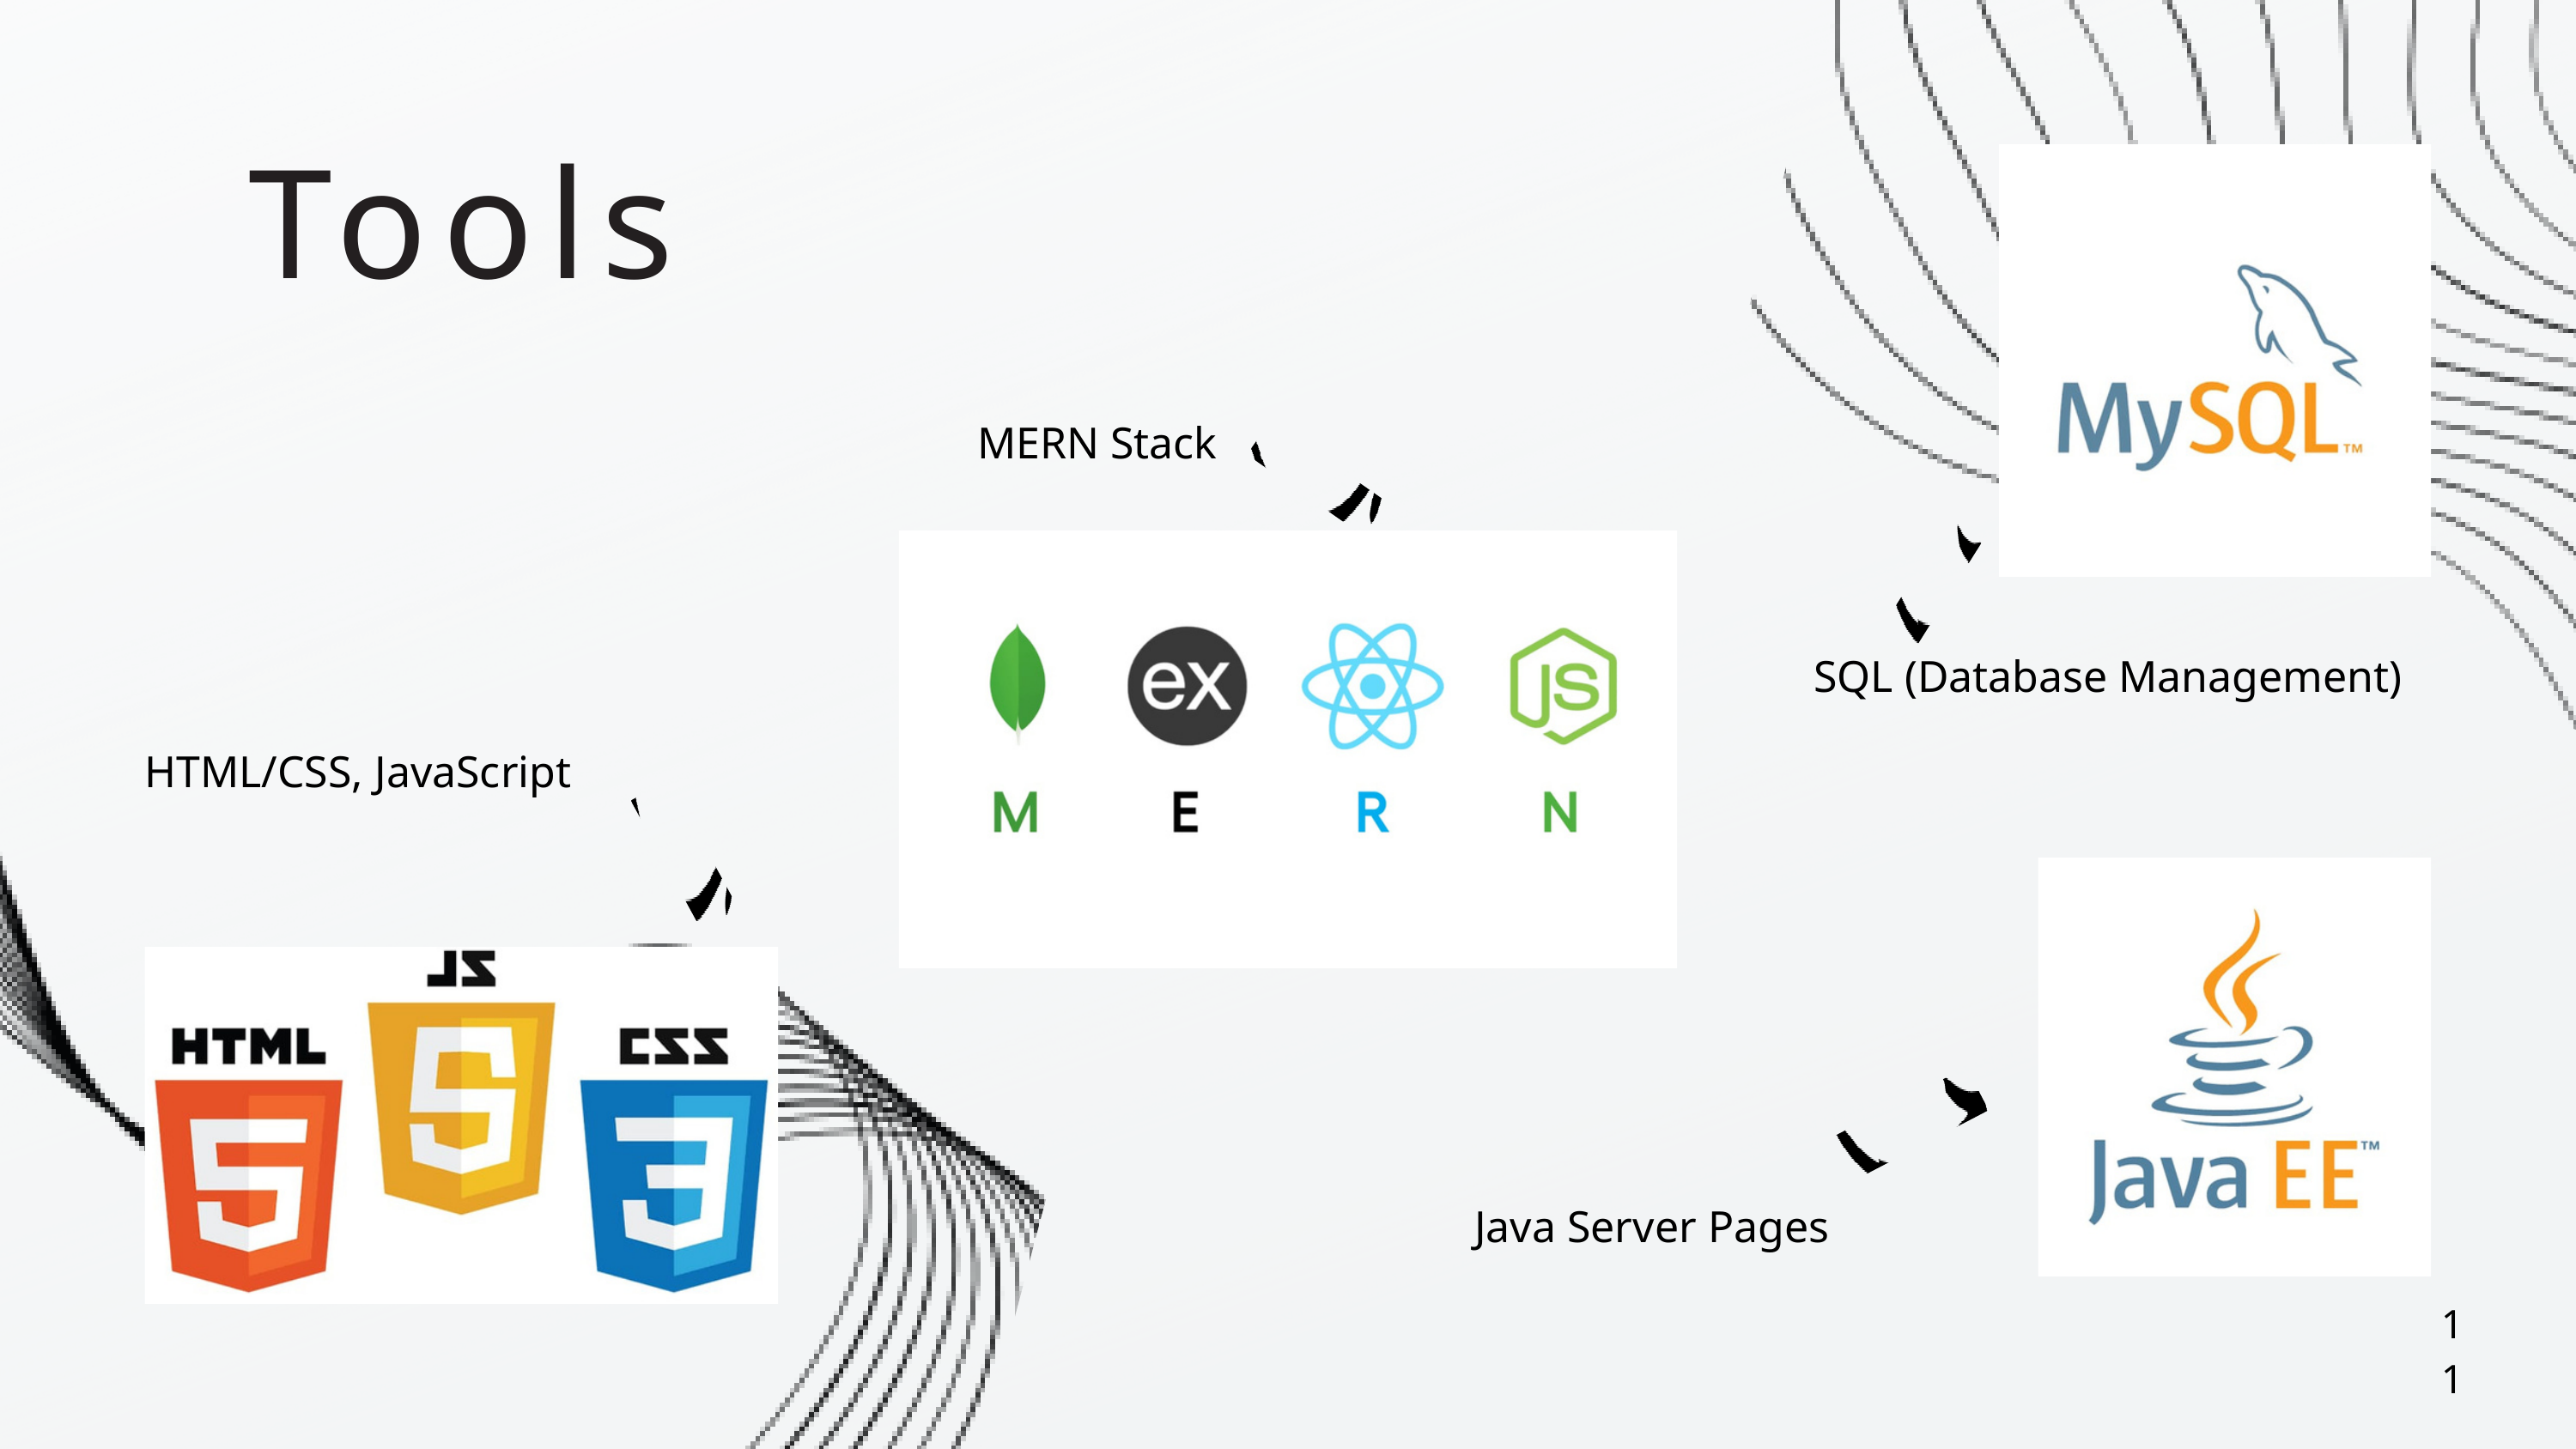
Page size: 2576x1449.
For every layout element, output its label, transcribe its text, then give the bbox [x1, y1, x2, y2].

text_box [2038, 858, 2432, 1276]
text_box [0, 655, 1108, 1449]
text_box [630, 779, 741, 934]
text_box [1247, 421, 1390, 538]
text_box [144, 947, 779, 1304]
text_box [1814, 1067, 1990, 1190]
text_box SQL (Database Management) [1814, 640, 2432, 701]
text_box [898, 530, 1678, 968]
text_box [0, 0, 2576, 1449]
text_box Tools [84, 100, 839, 309]
text_box HTML/CSS, JavaScript [144, 736, 733, 797]
text_box MERN Stack [977, 407, 1248, 468]
text_box [1999, 144, 2432, 577]
text_box 11 [2431, 1291, 2474, 1402]
text_box Java Server Pages [1474, 1191, 1954, 1252]
text_box [1878, 516, 1985, 655]
text_box [1698, 0, 2576, 730]
